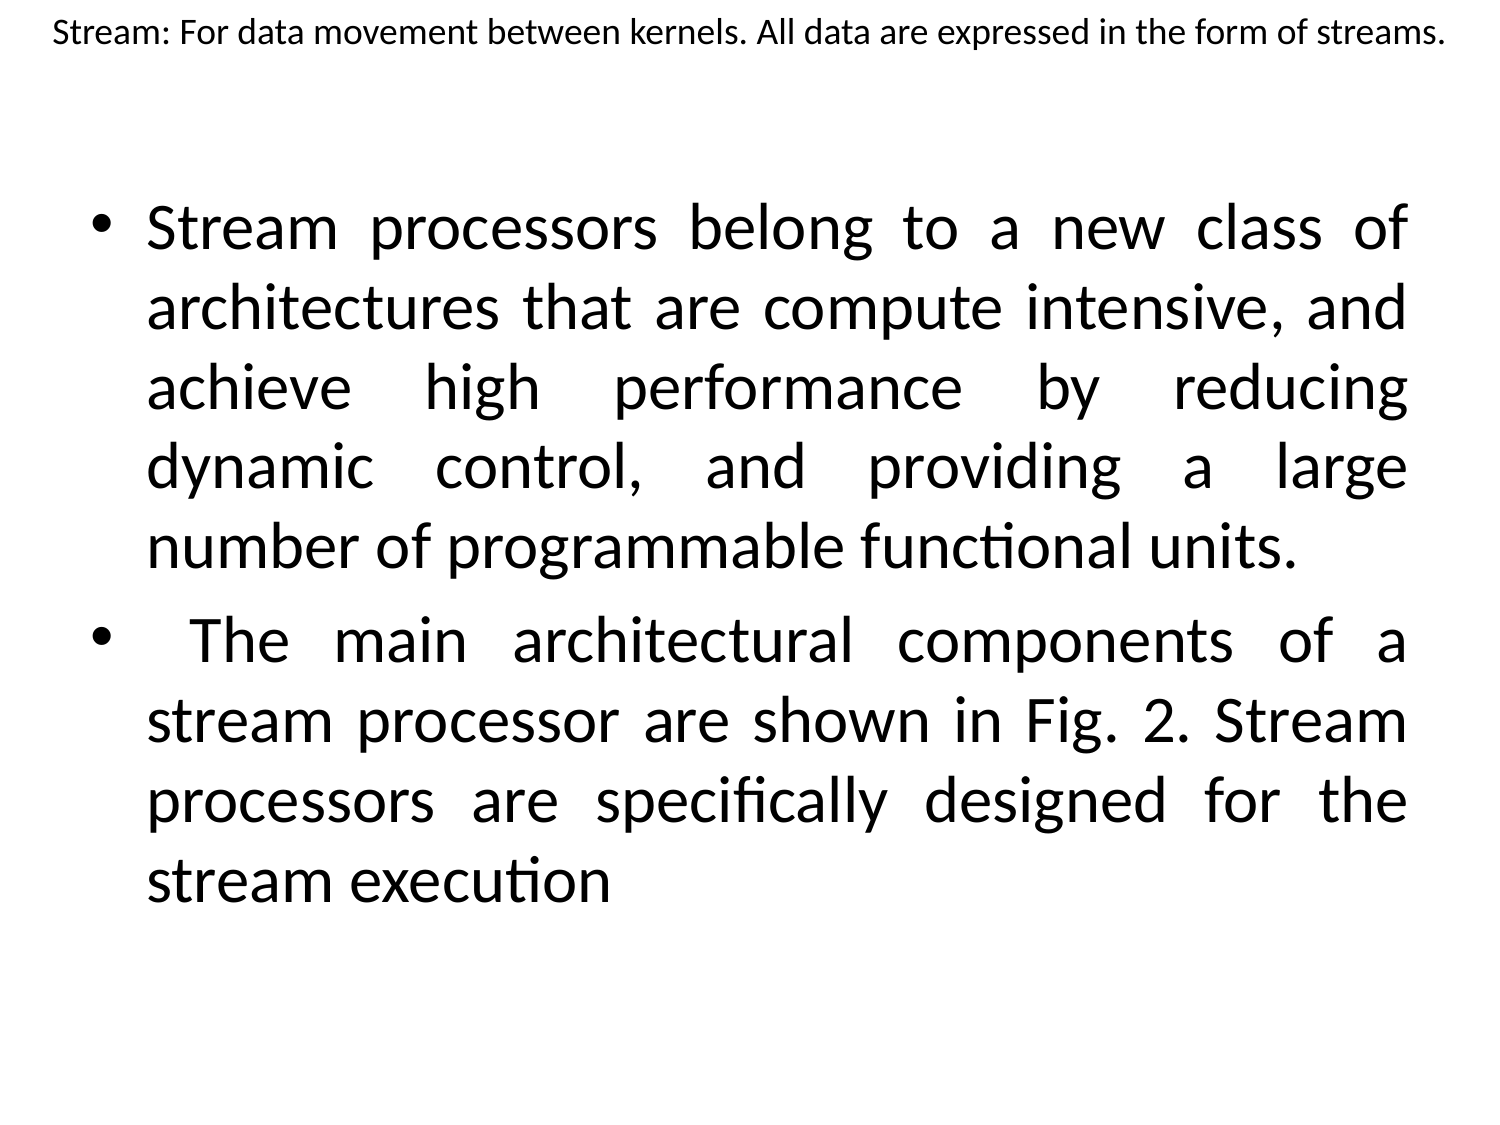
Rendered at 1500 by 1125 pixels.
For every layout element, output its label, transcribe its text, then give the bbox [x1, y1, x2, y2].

list Stream processors belong to a new class of architectures that are compute intensive, and achieve high performance by reducing dynamic control, and providing a large number of programmable functional units. The main architectural components of a stream processor are shown in Fig. 2. Stream processors are specifically designed for the stream execution [75, 174, 1425, 943]
text_box Stream: For data movement between kernels. All data are expressed in the form of streams. [37, 0, 1500, 60]
